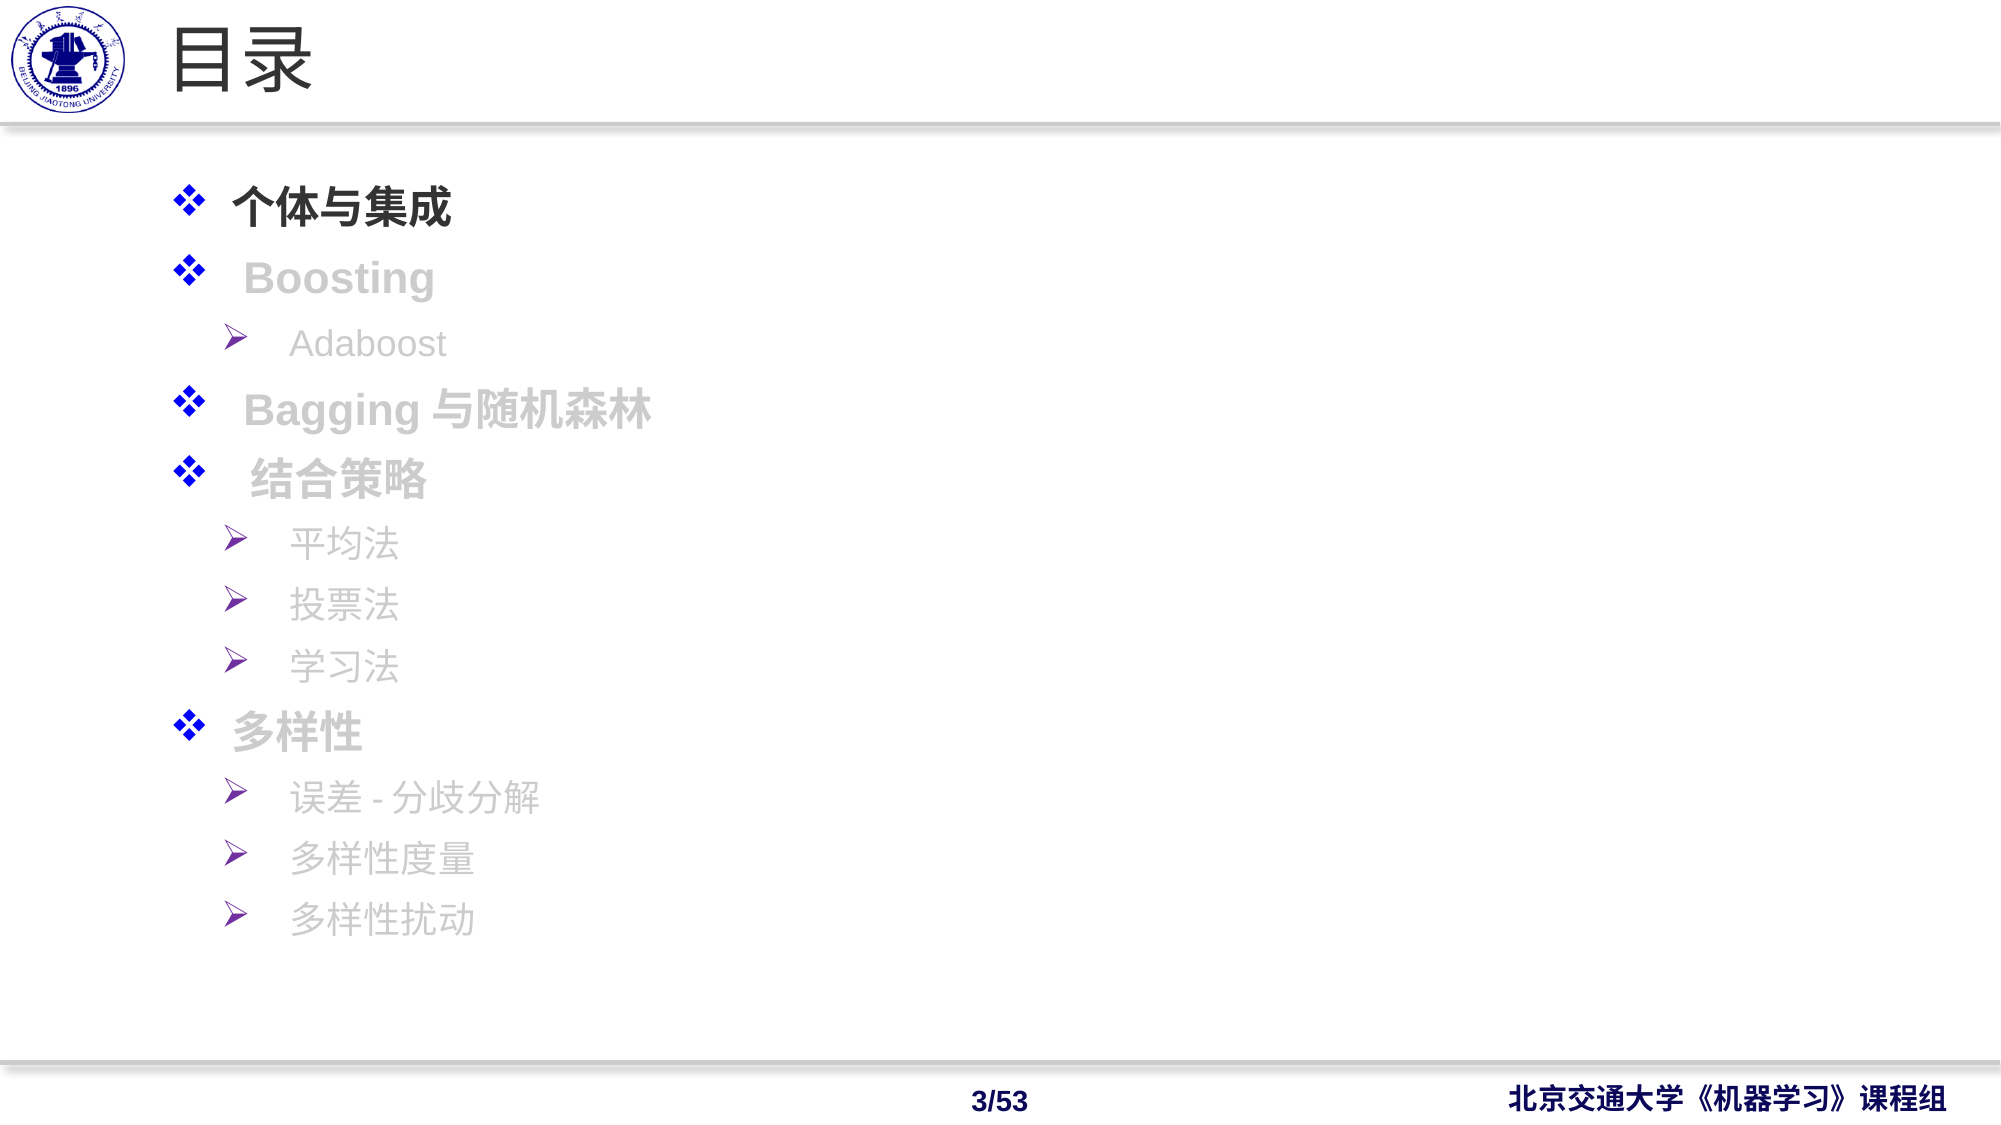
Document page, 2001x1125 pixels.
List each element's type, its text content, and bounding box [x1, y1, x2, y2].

title 目录 [150, 24, 1425, 103]
picture [11, 6, 125, 113]
list 个体与集成 Boosting Adaboost Bagging与随机森林 结合策略 平均法 投票法 学习法 多样性 误差-分歧分解 多样性度量 多样性扰动 [150, 171, 1575, 954]
